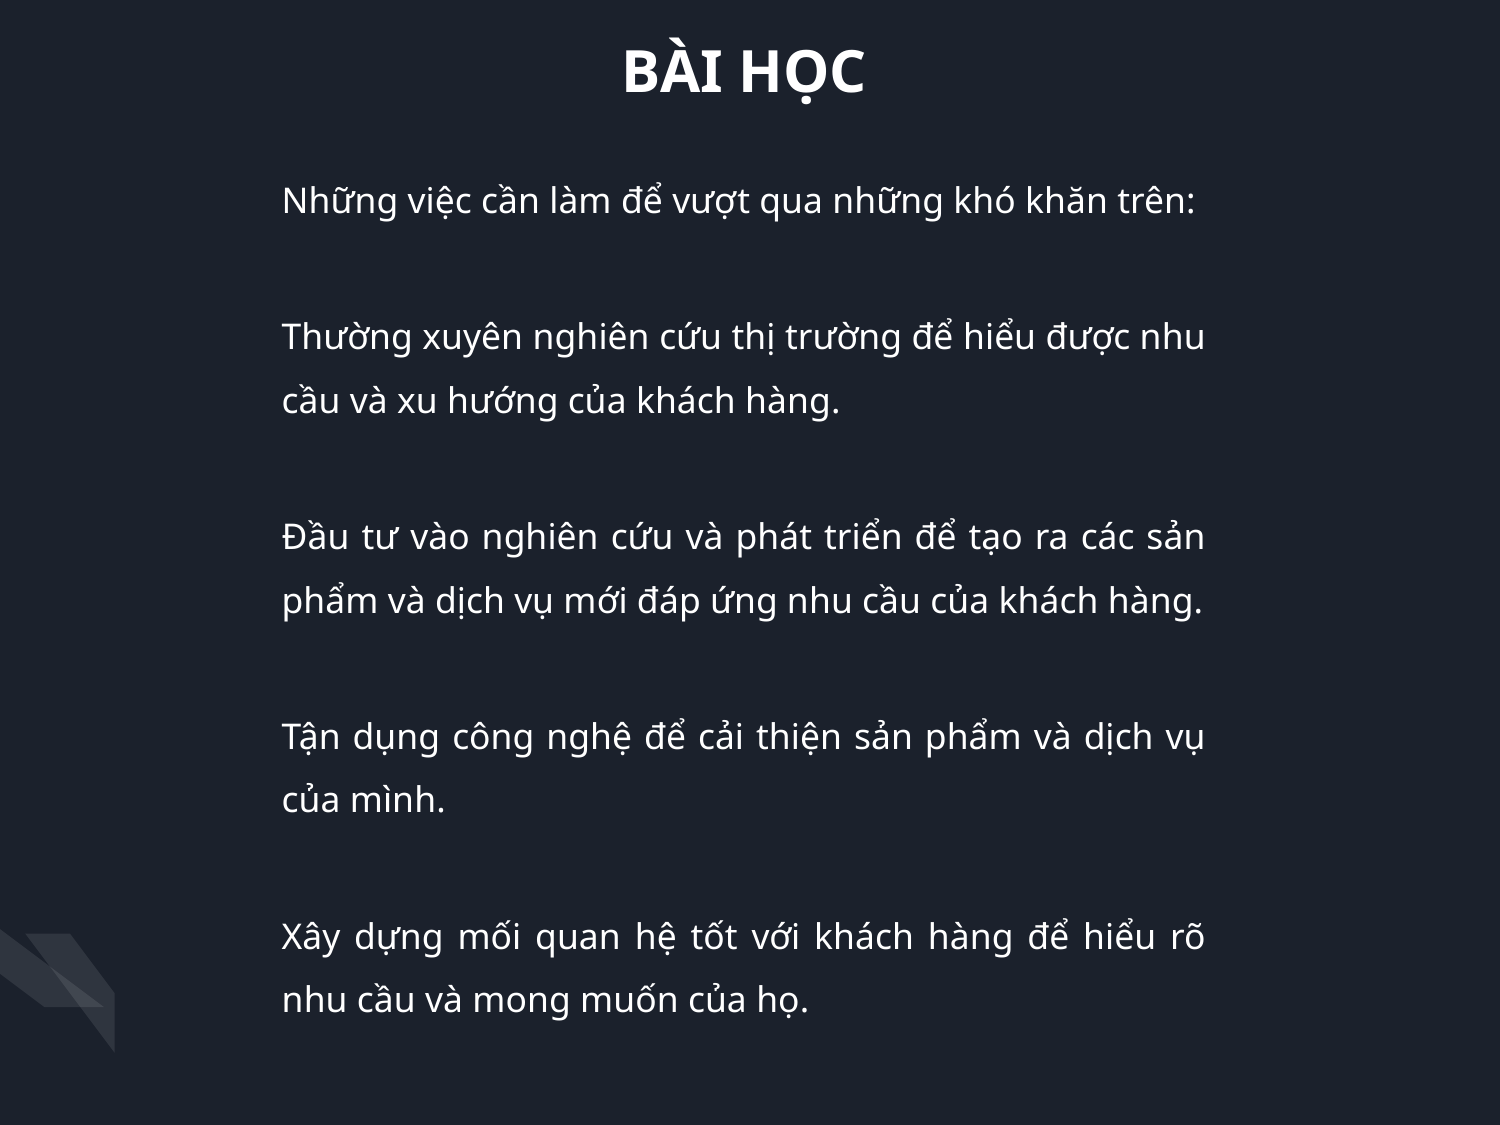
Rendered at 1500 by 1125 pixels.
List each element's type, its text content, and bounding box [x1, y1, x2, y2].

list Những việc cần làm để vượt qua những khó khăn trên: Thường xuyên nghiên cứu thị trường để hiểu được nhu cầu và xu hướng của khách hàng. Đầu tư vào nghiên cứu và phát triển để tạo ra các sản phẩm và dịch vụ mới đáp ứng nhu cầu của khách hàng. Tận dụng công nghệ để cải thiện sản phẩm và dịch vụ của mình. Xây dựng mối quan hệ tốt với khách hàng để hiểu rõ nhu cầu và mong muốn của họ. [266, 148, 1222, 1023]
title BÀI HỌC [462, 0, 1026, 141]
